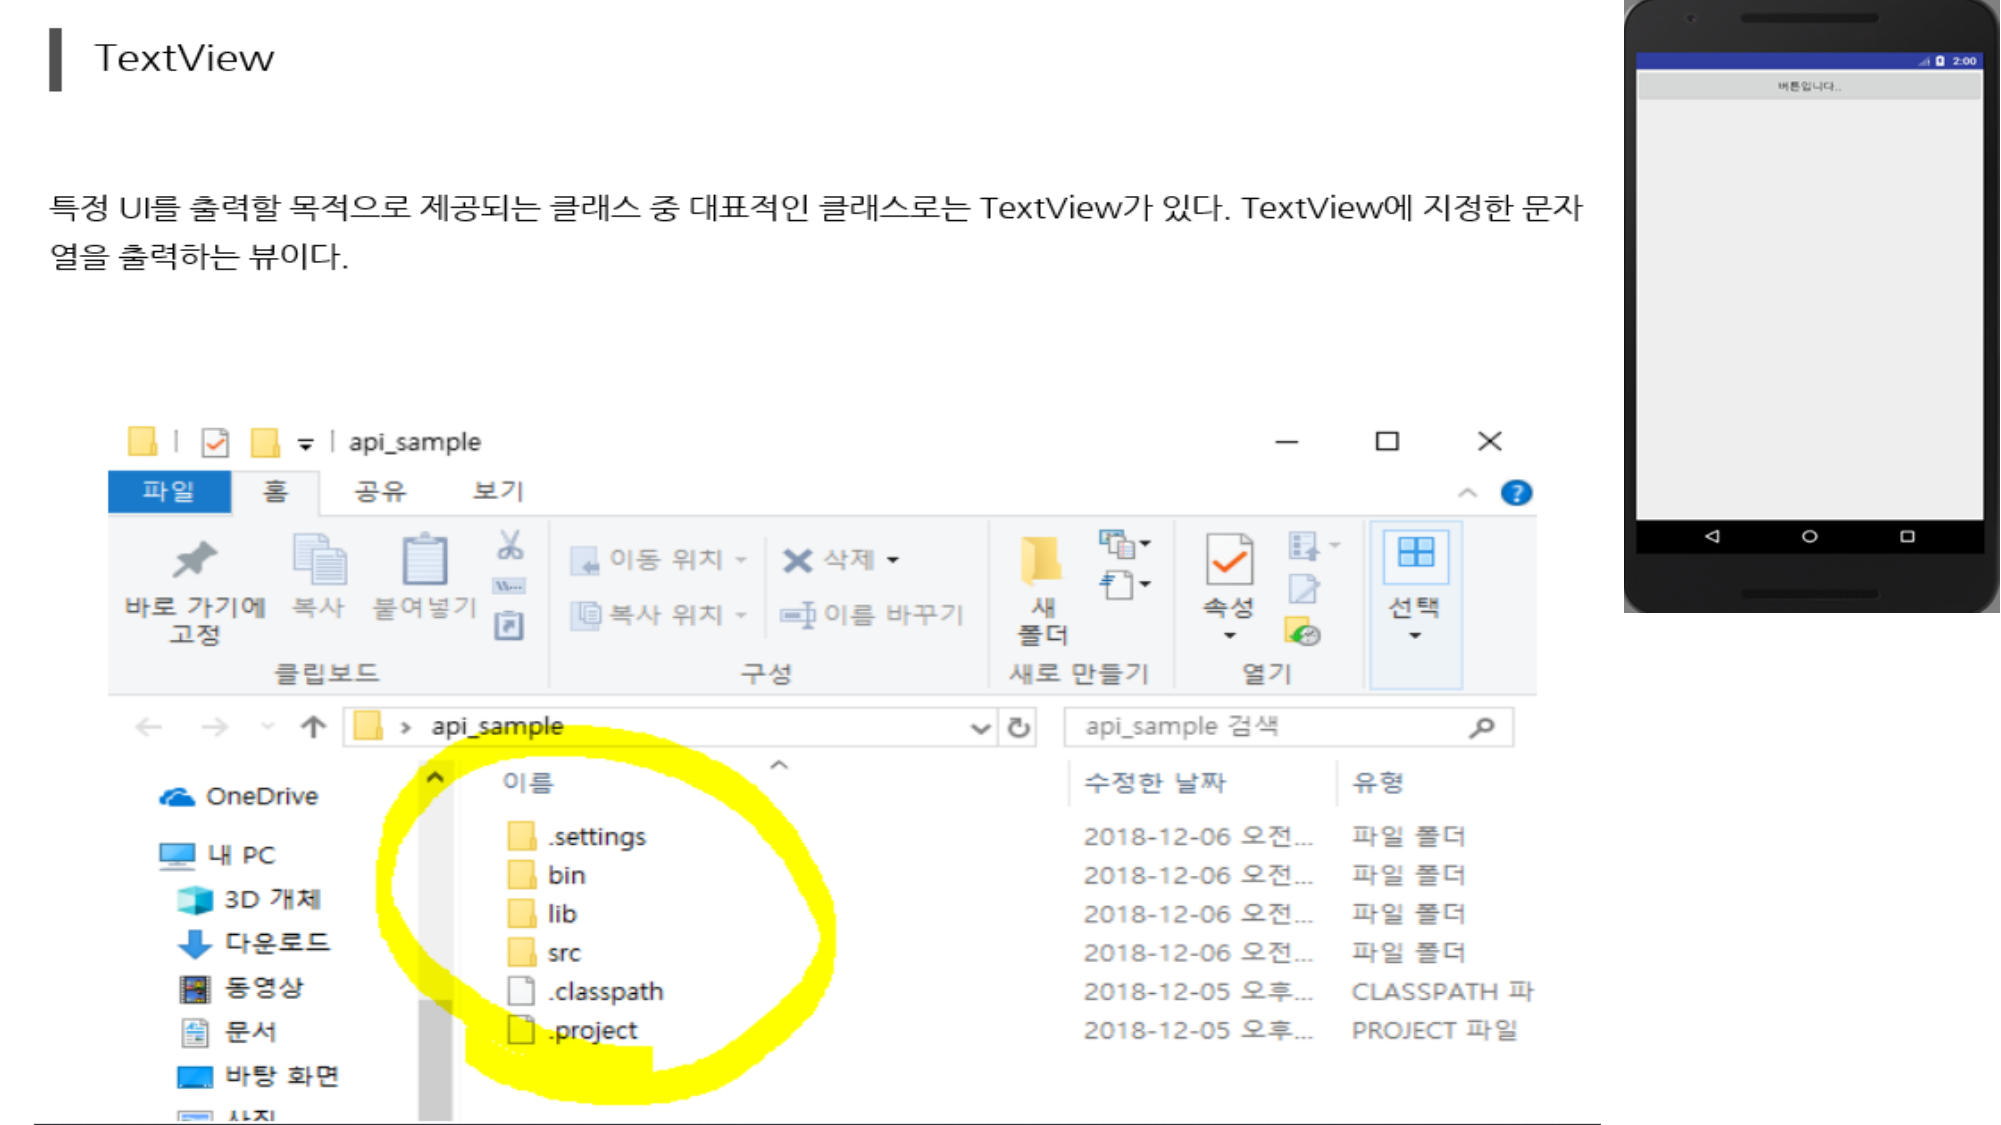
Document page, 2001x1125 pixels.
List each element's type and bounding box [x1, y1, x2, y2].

picture [33, 21, 1601, 1125]
picture [1624, 0, 2000, 613]
